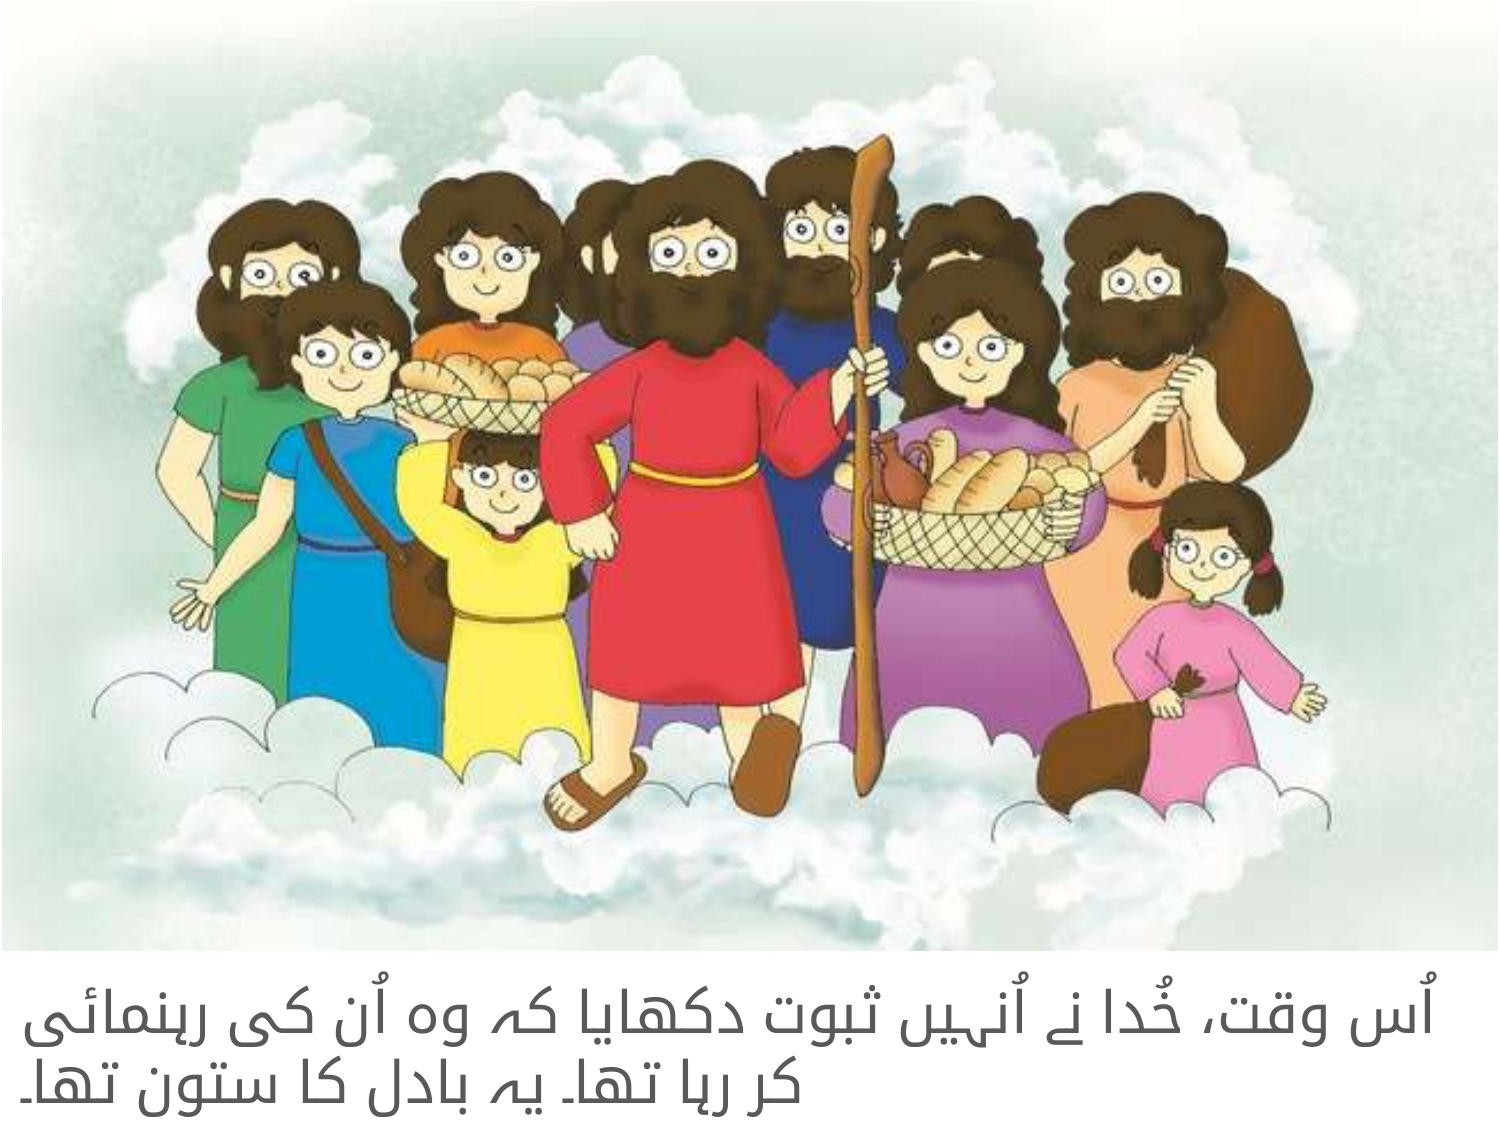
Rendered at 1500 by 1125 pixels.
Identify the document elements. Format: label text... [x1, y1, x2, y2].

text_box اُس وقت، خُدا نے اُنہیں ثبوت دکھایا کہ وہ اُن کی رہنمائی کر رہا تھا۔ یہ بادل کا ستون تھا۔ [7, 967, 1493, 1123]
picture [1, 1, 1498, 951]
